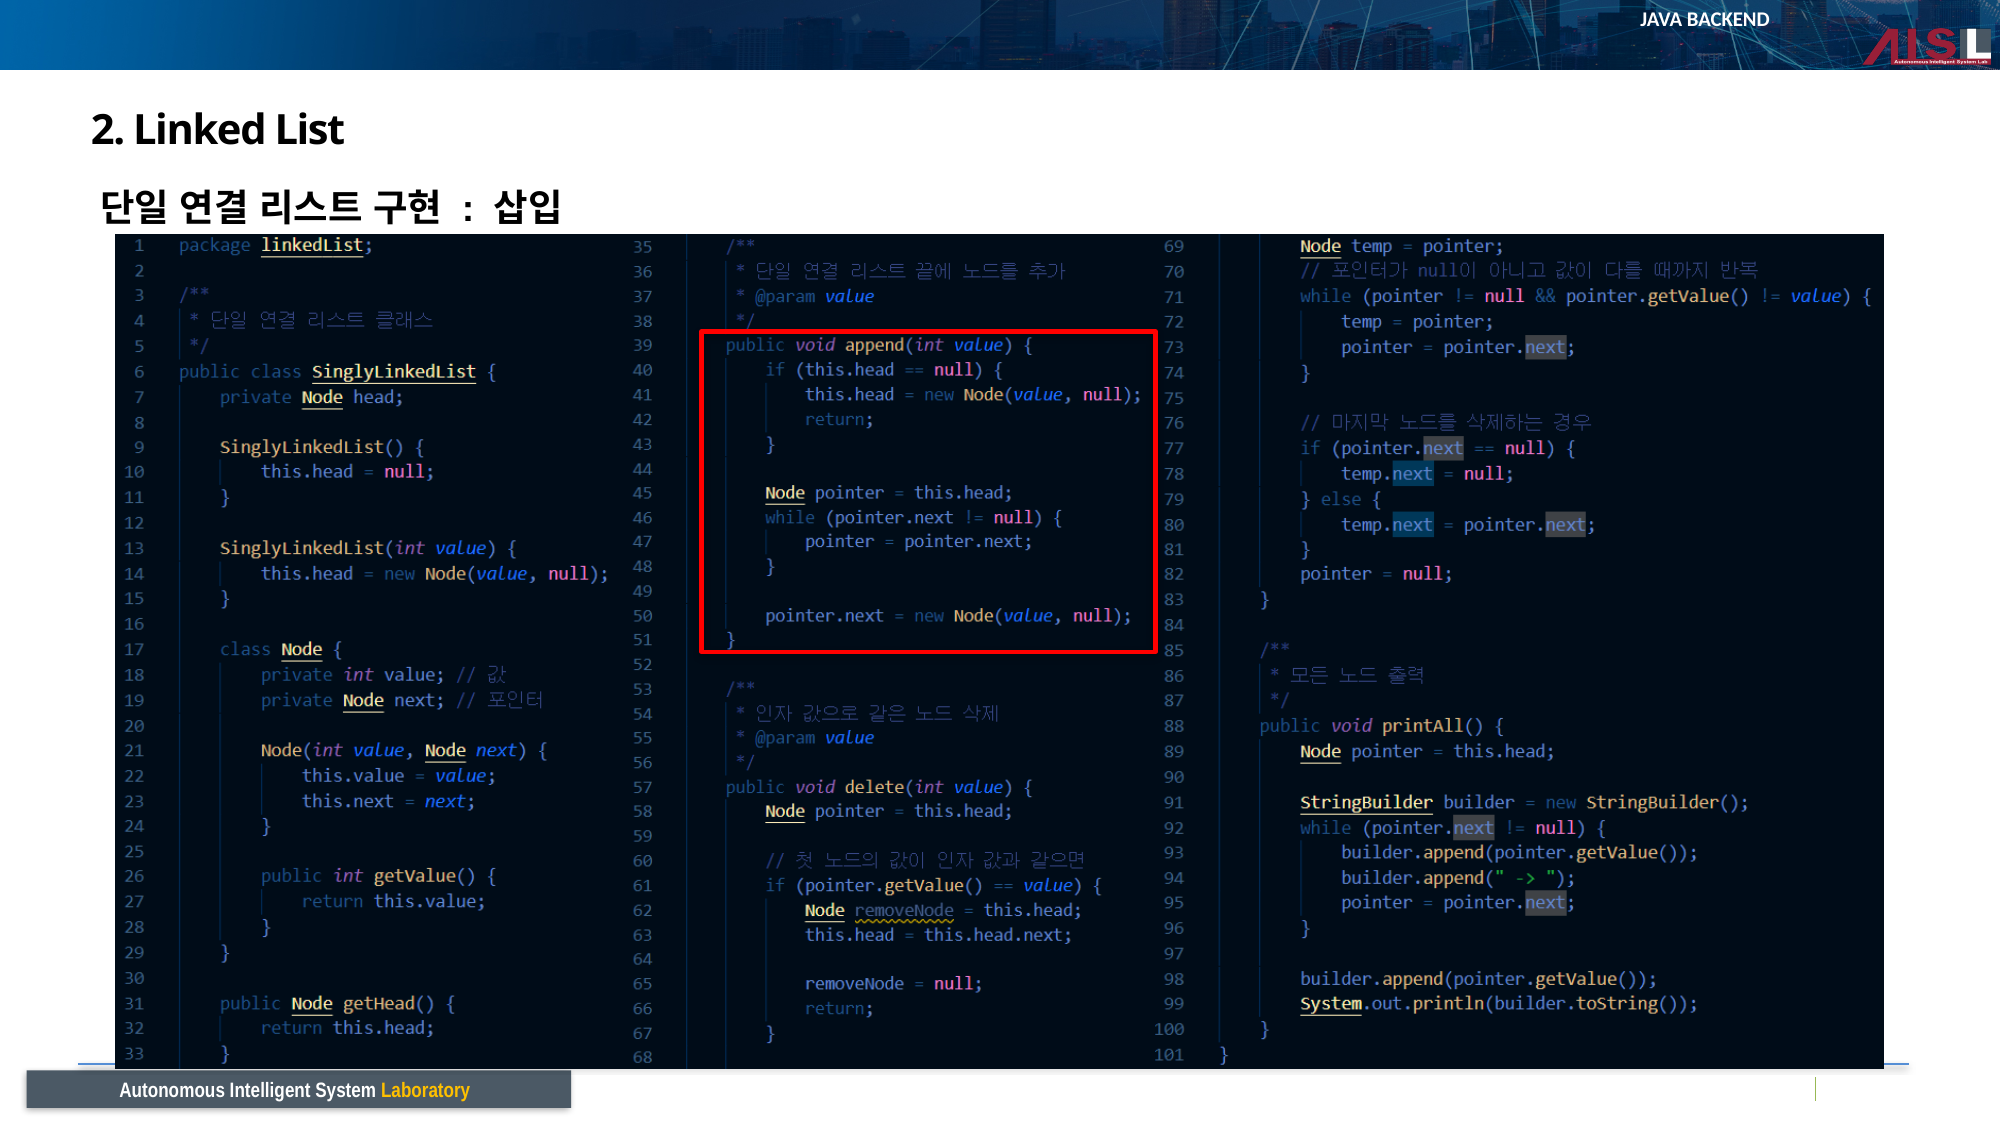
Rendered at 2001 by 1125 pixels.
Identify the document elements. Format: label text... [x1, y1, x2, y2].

title 2. Linked List [82, 78, 1884, 177]
picture [115, 234, 1884, 1069]
picture [0, 0, 2000, 70]
text_box 단일 연결 리스트 구현 : 삽입 [92, 176, 571, 237]
